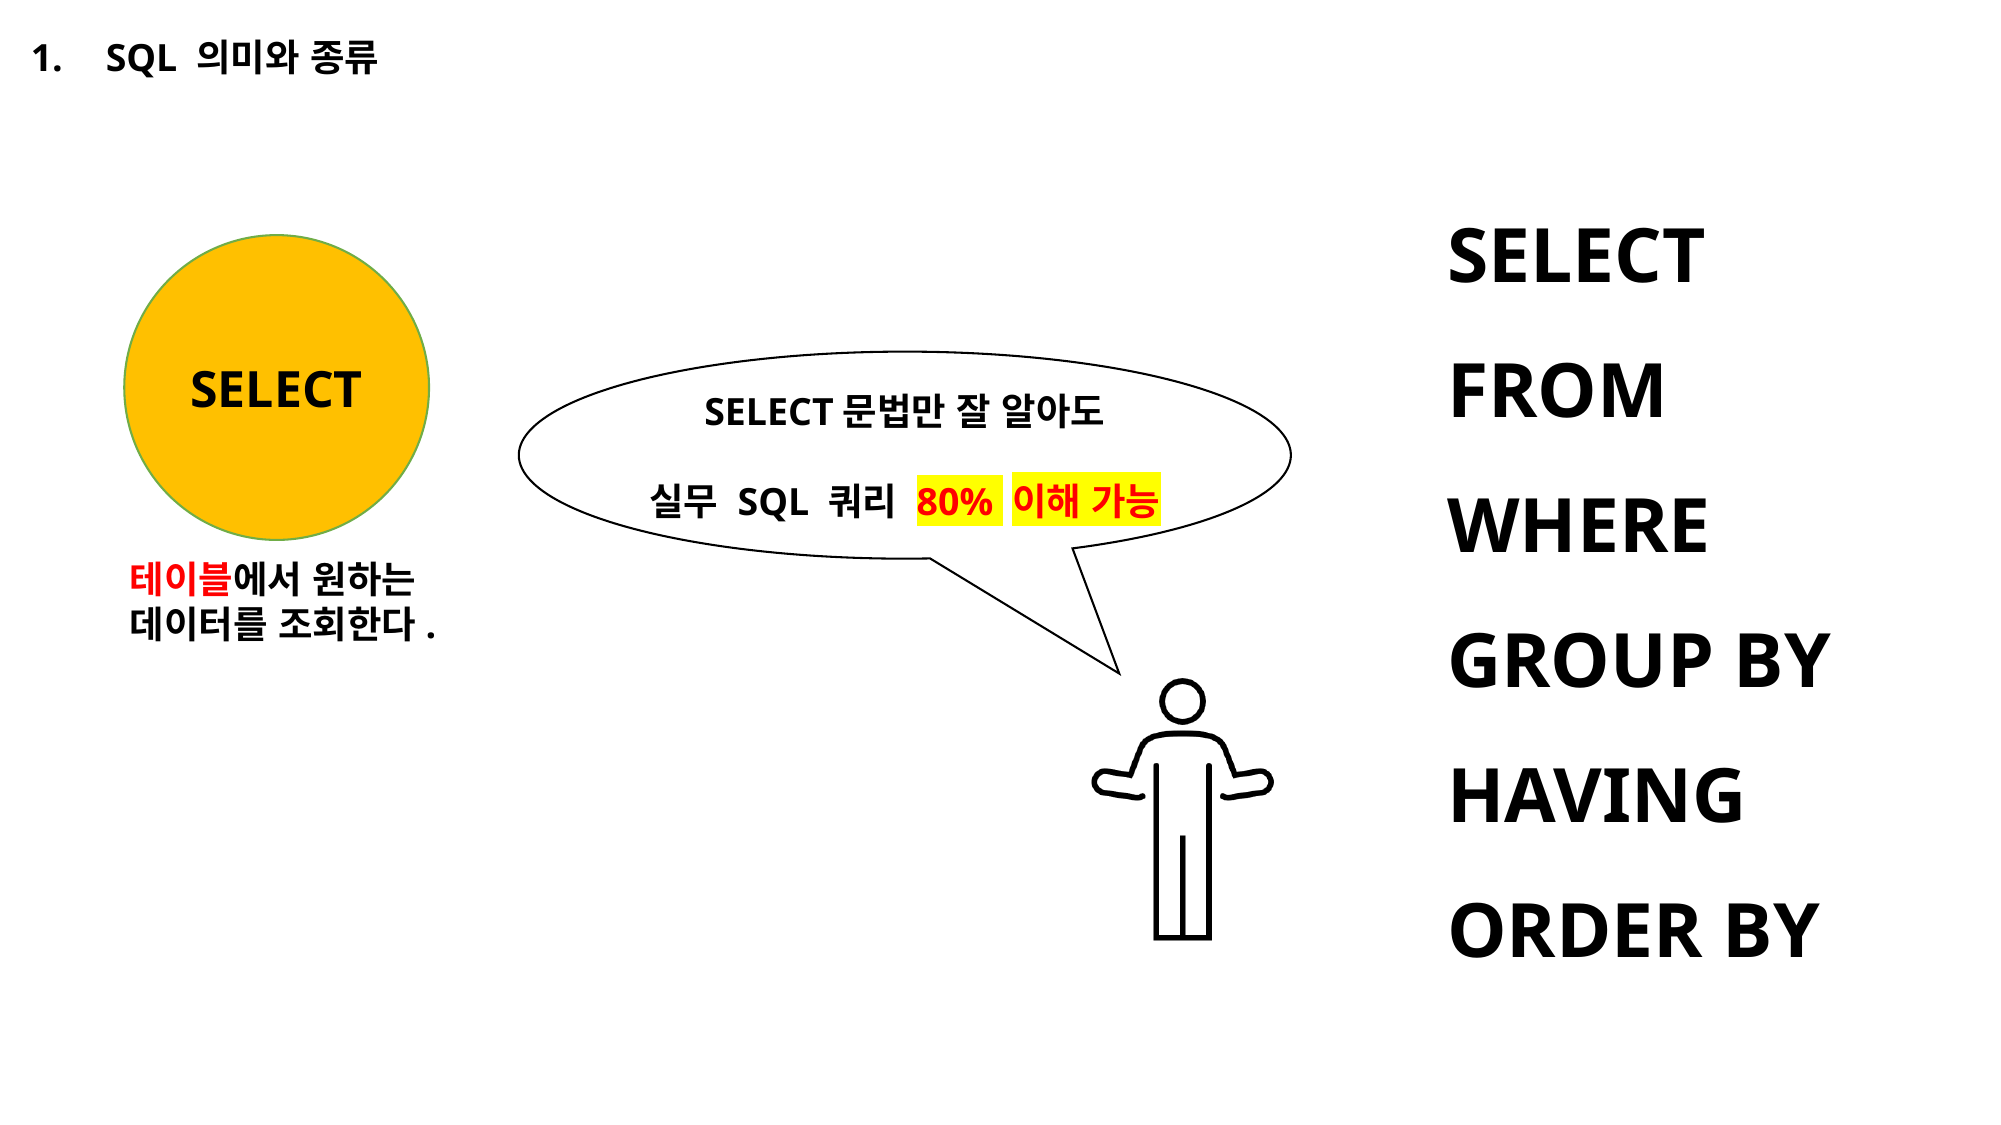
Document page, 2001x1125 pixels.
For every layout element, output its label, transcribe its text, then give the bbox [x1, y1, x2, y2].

text_box 테이블에서 원하는 데이터를 조회한다. [115, 548, 483, 653]
text_box SELECT [123, 234, 431, 541]
text_box SELECT FROM WHERE GROUP BY HAVING ORDER BY [1432, 154, 1887, 980]
text_box SELECT문법만 잘 알아도 실무 SQL 쿼리 80% 이해 가능 [517, 350, 1292, 669]
text_box SQL 의미와 종류 [16, 26, 413, 86]
picture [1043, 669, 1323, 950]
